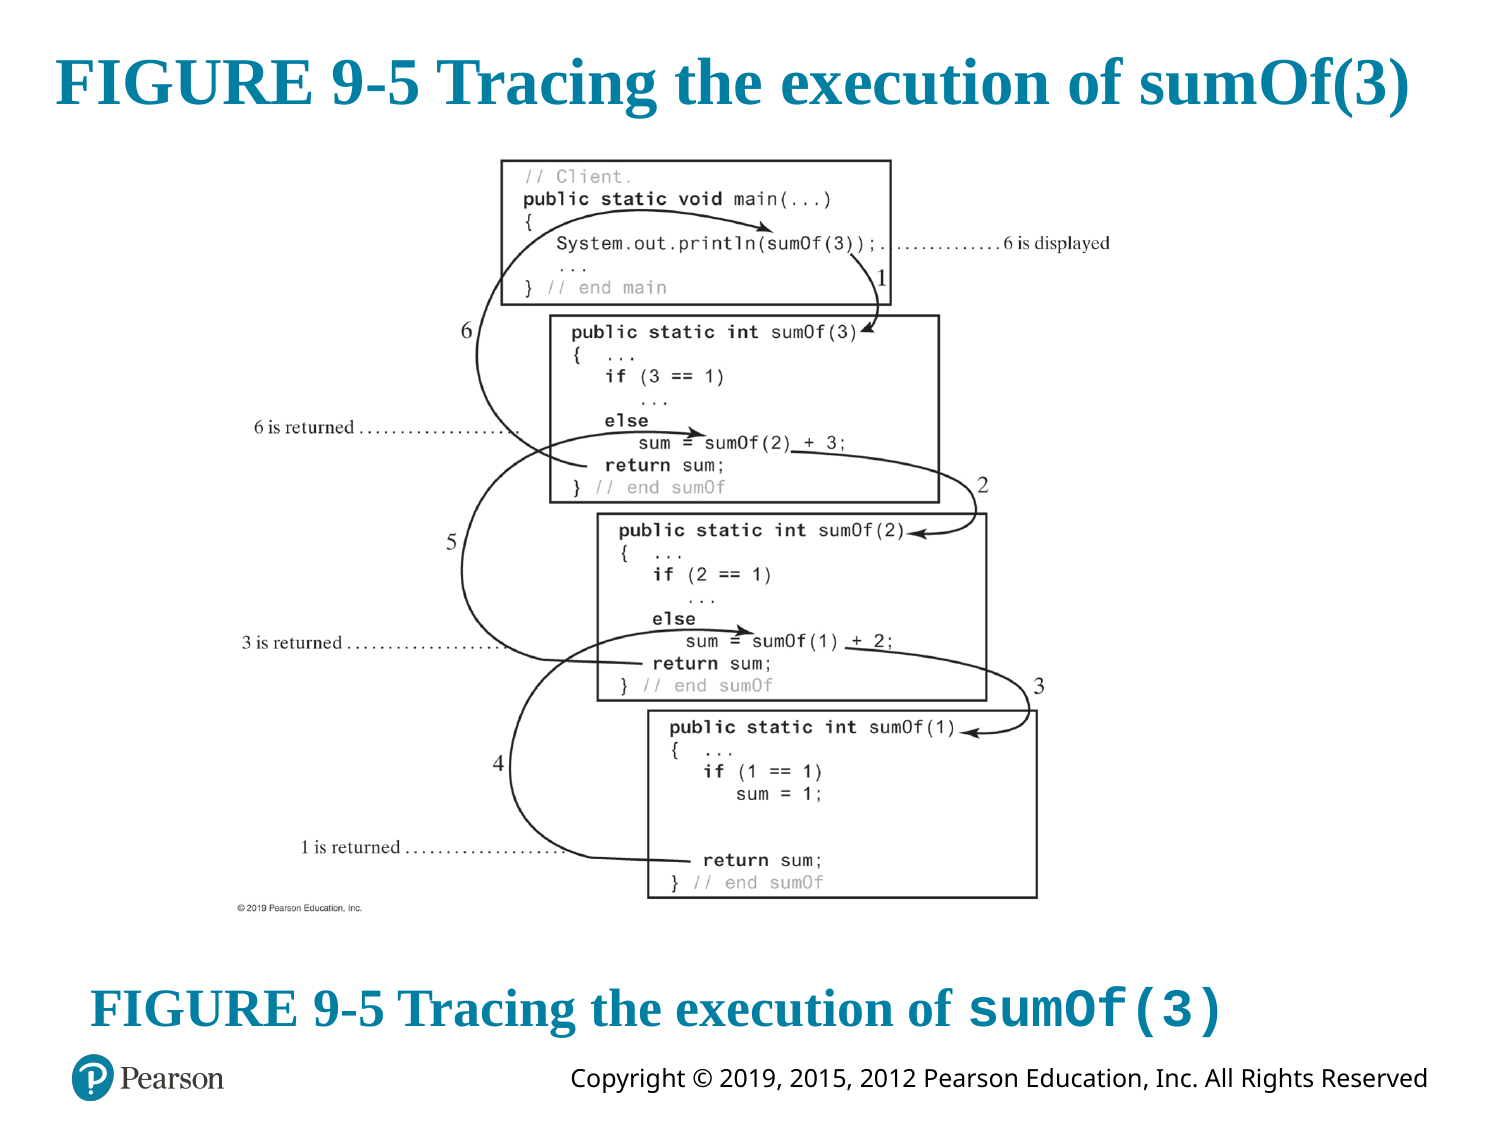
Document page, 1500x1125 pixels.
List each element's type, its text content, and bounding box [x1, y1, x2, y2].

picture [72, 1054, 88, 1070]
picture [98, 1054, 224, 1101]
picture [72, 1087, 83, 1101]
picture [80, 1063, 106, 1088]
title FIGURE 9-5 Tracing the execution of sumOf(3) [40, 0, 1438, 133]
picture [233, 155, 1114, 916]
list FIGURE 9-5 Tracing the execution of sumOf(3) [74, 955, 1426, 1053]
